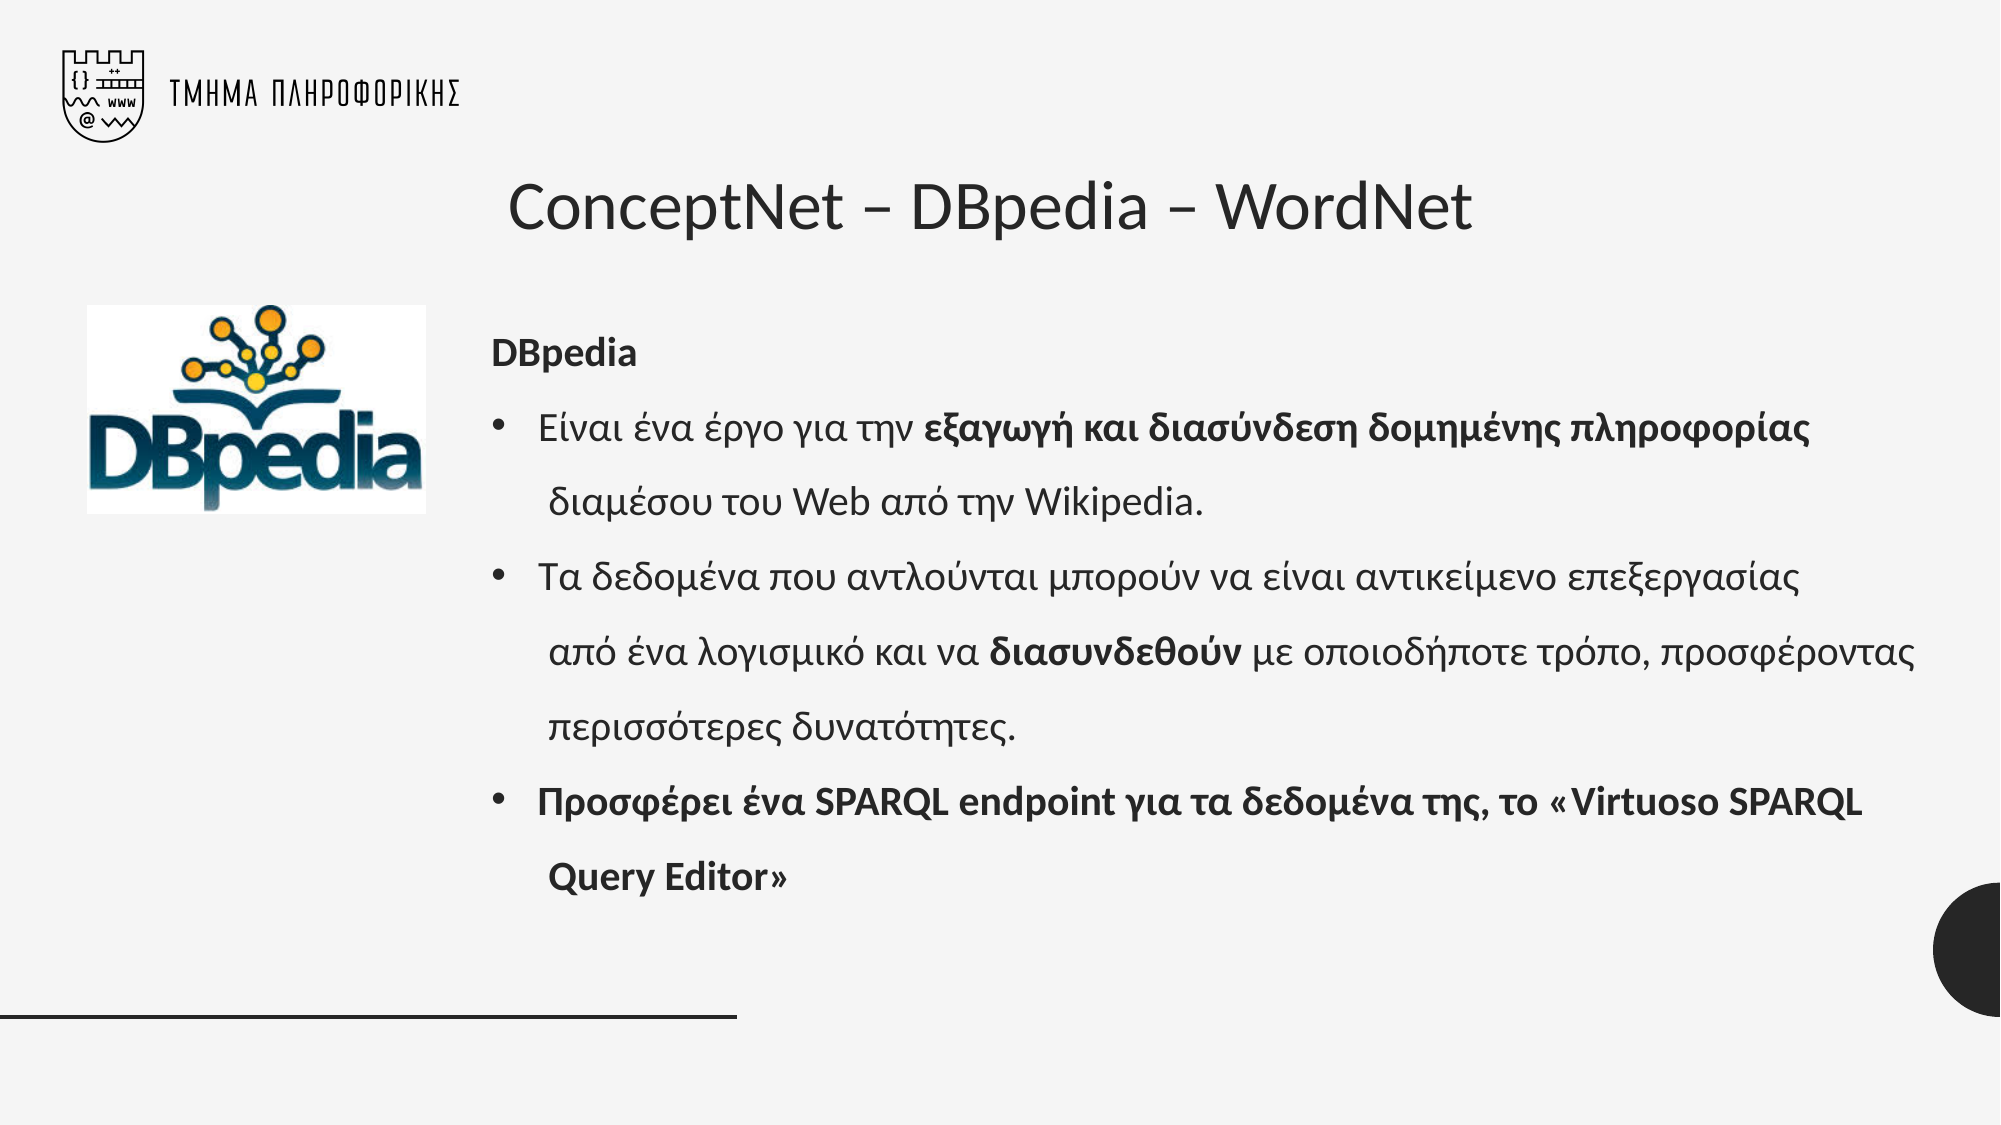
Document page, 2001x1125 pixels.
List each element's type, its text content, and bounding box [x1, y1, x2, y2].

picture [87, 305, 426, 514]
text_box DBpedia Είναι ένα έργο για την εξαγωγή και διασύνδεση δομημένης πληροφορίας διαμέσου του Web από την Wikipedia. Τα δεδομένα που αντλούνται μπορούν να είναι αντικείμενο επεξεργασίας από ένα λογισμικό και να διασυνδεθούν με οποιοδήποτε τρόπο, προσφέροντας περισσότερες δυνατότητες. Προσφέρει ένα SPARQL endpoint για τα δεδομένα της, το «Virtuoso SPARQL Query Editor» [476, 310, 2000, 950]
title ConceptNet – DBpedia – WordNet [87, 161, 1912, 253]
picture [62, 50, 459, 143]
